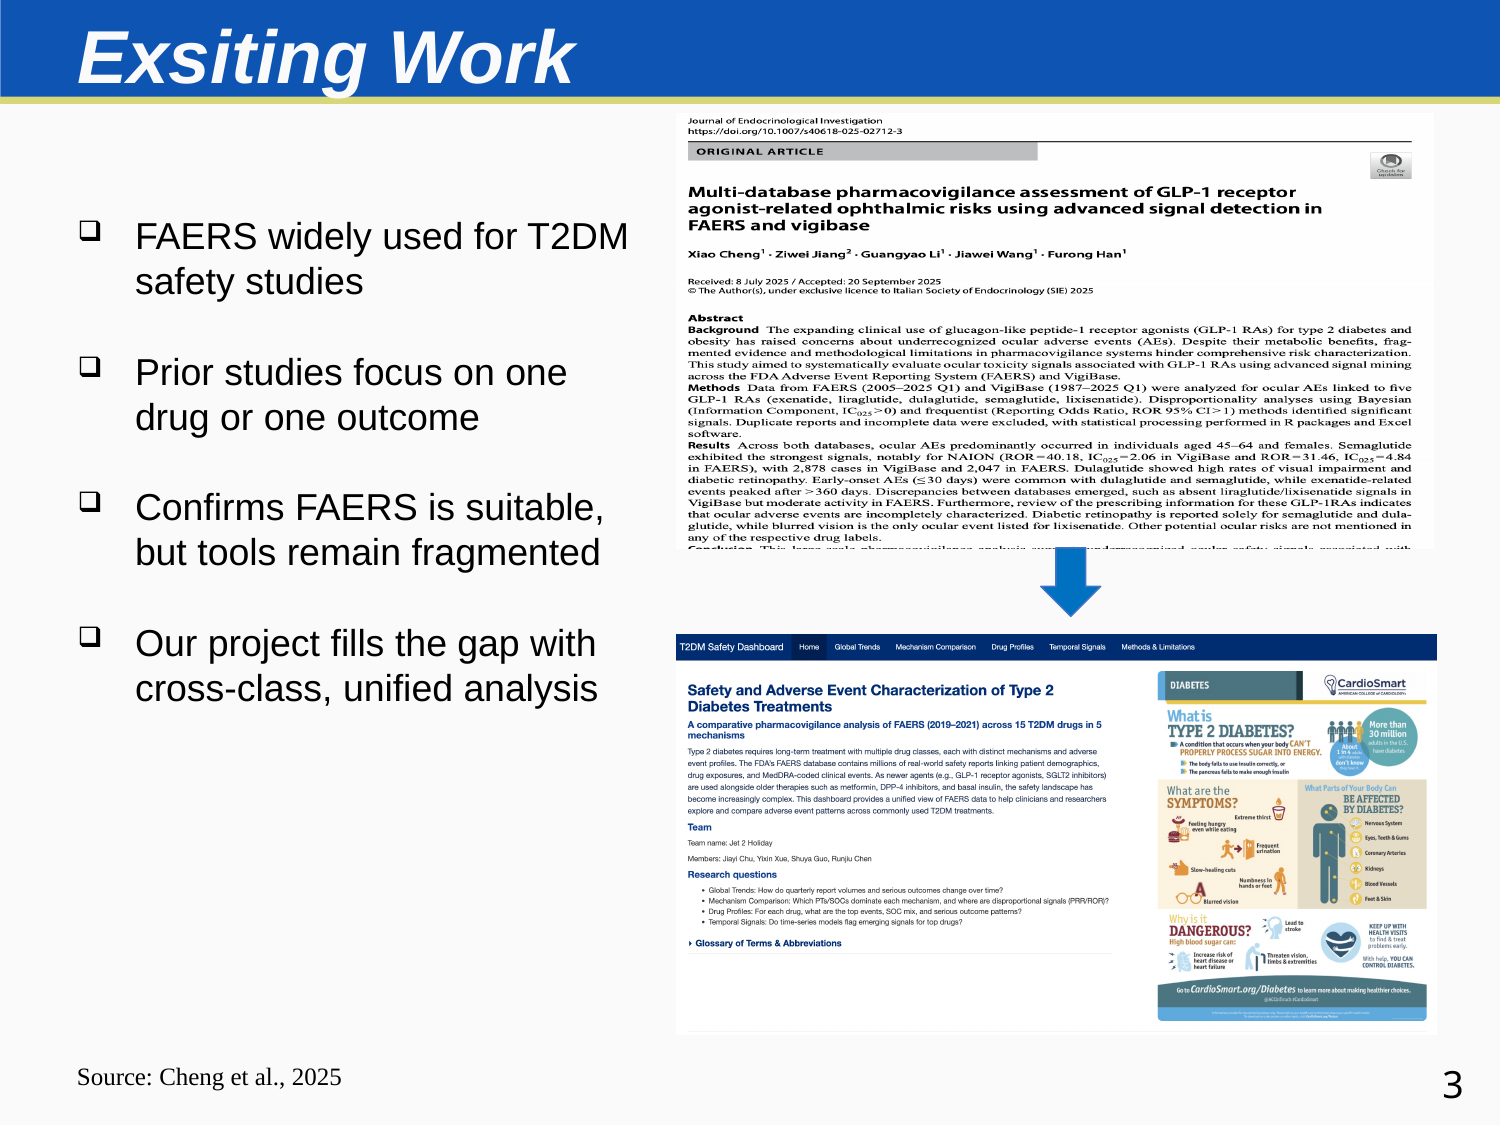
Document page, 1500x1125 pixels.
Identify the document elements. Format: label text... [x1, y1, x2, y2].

picture [675, 109, 1435, 549]
picture [675, 634, 1438, 1036]
title Exsiting Work [62, 33, 1439, 106]
text_box [1040, 557, 1101, 617]
text_box Source: Cheng et al., 2025 [61, 1053, 812, 1125]
text_box FAERS widely used for T2DM safety studies Prior studies focus on one drug or one outcome Confirms FAERS is suitable, but tools remain fragmented Our project fills the gap with cross-class, unified analysis [62, 109, 652, 951]
slide_number 3 [1380, 1052, 1480, 1121]
